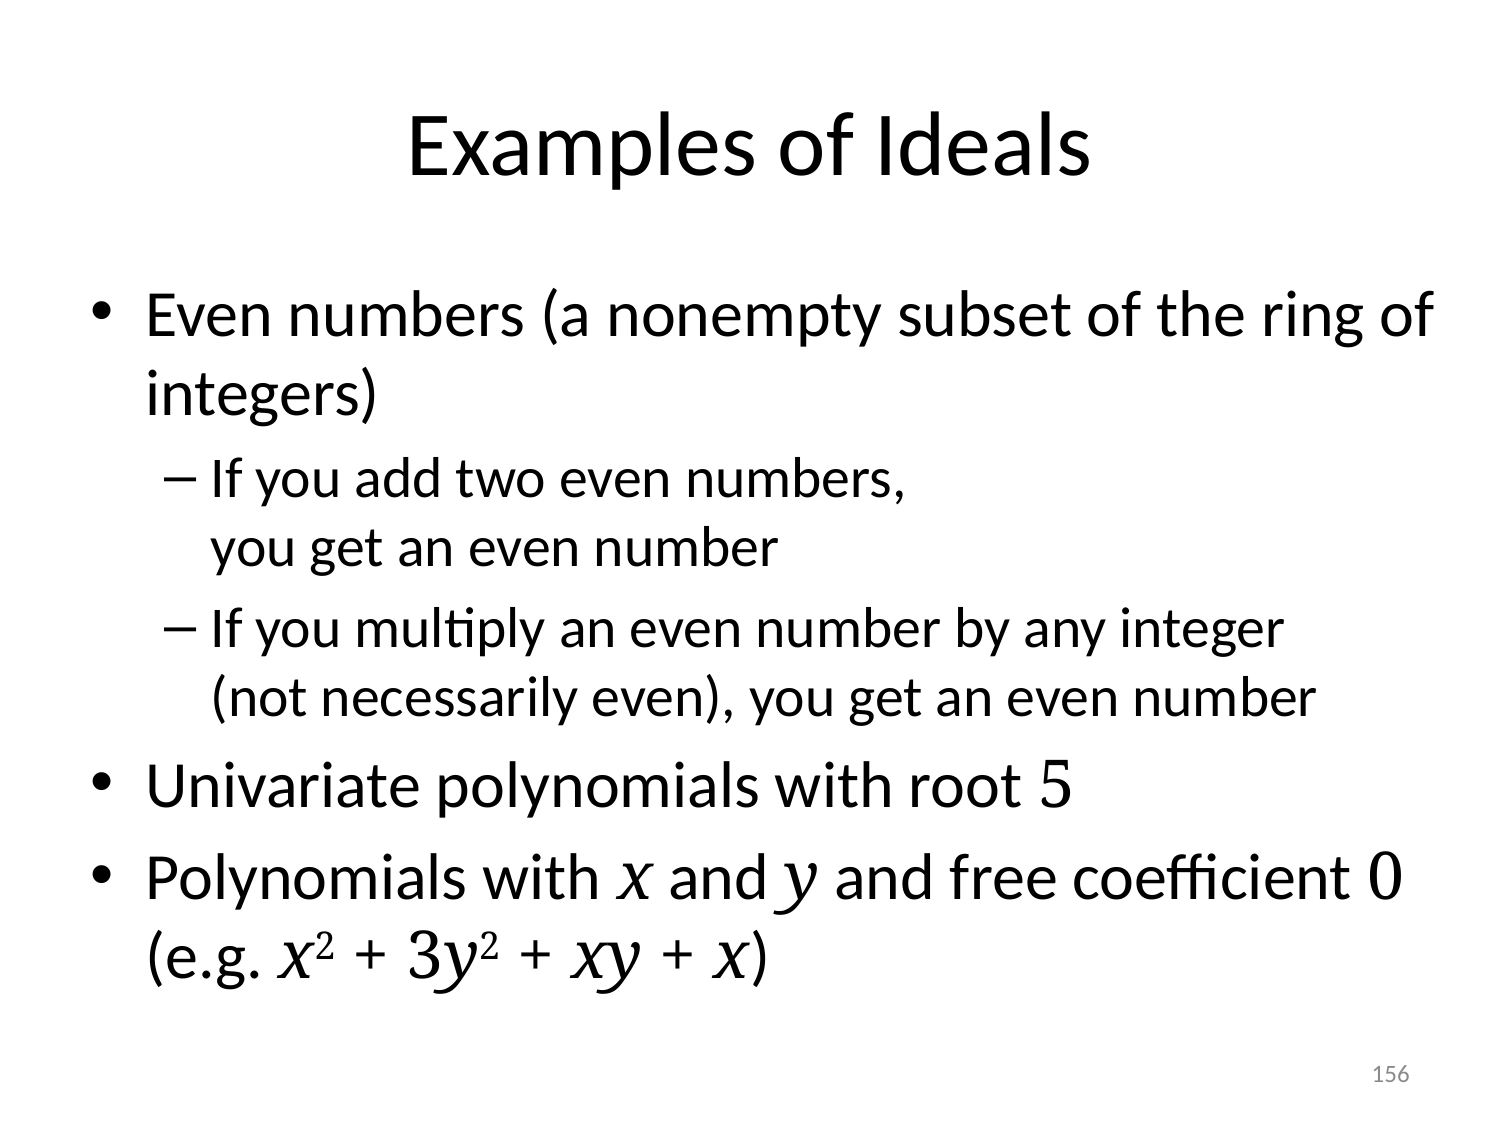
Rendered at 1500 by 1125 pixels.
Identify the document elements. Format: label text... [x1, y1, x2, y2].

list Even numbers (a nonempty subset of the ring of integers) If you add two even numbers, you get an even number If you multiply an even number by any integer (not necessarily even), you get an even number Univariate polynomials with root 5 Polynomials with x and y and free coefficient 0 (e.g. x2 + 3y2 + xy + x) [75, 262, 1452, 1005]
slide_number 156 [1074, 1042, 1425, 1103]
title Examples of Ideals [75, 45, 1425, 233]
